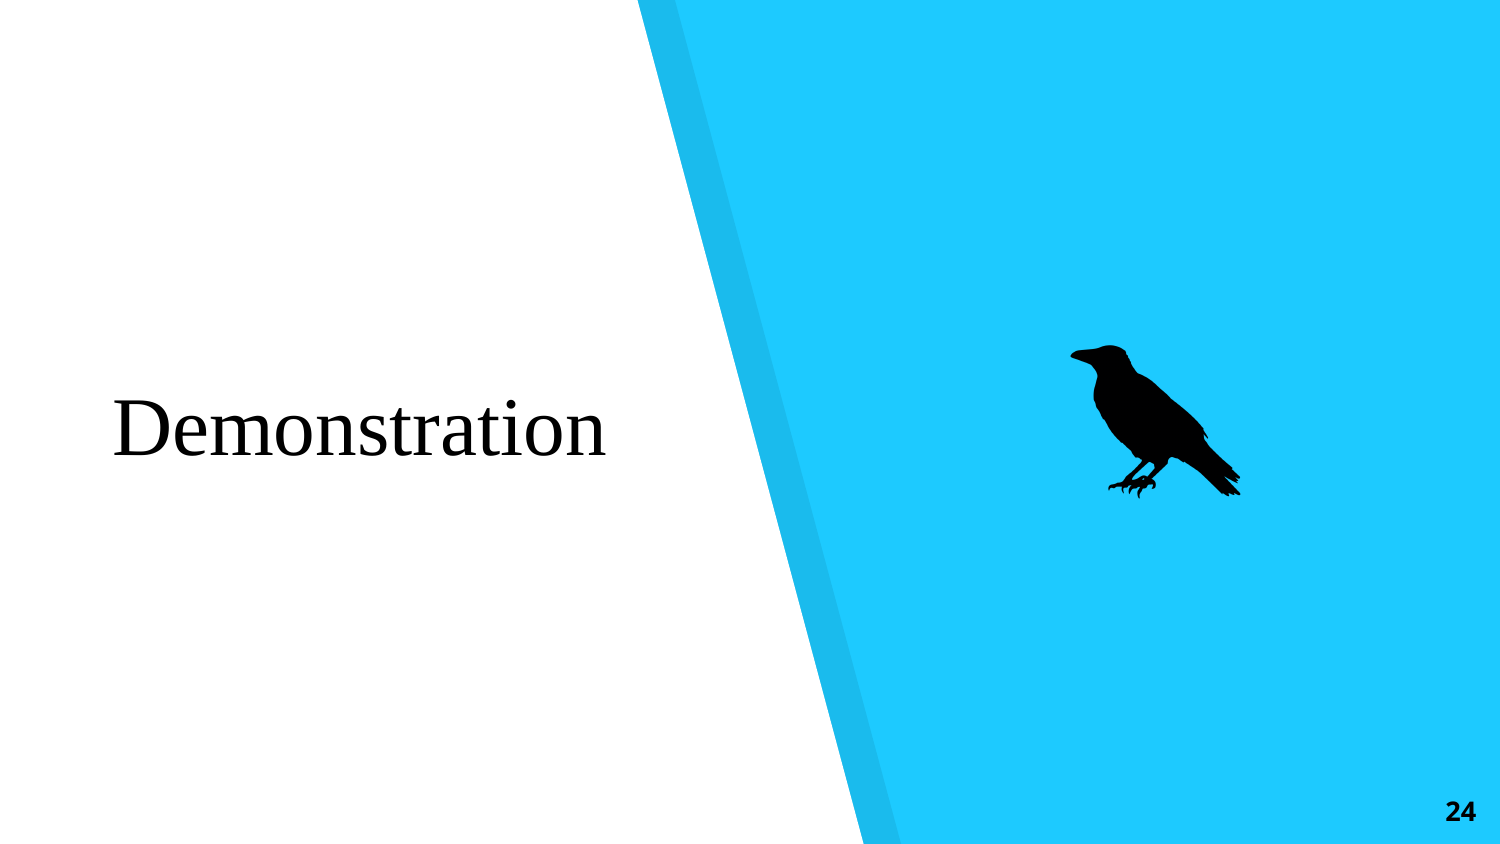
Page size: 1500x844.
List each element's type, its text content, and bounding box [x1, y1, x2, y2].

slide_number 24 [1401, 779, 1492, 844]
picture [1070, 345, 1241, 499]
title Demonstration [97, 0, 667, 844]
